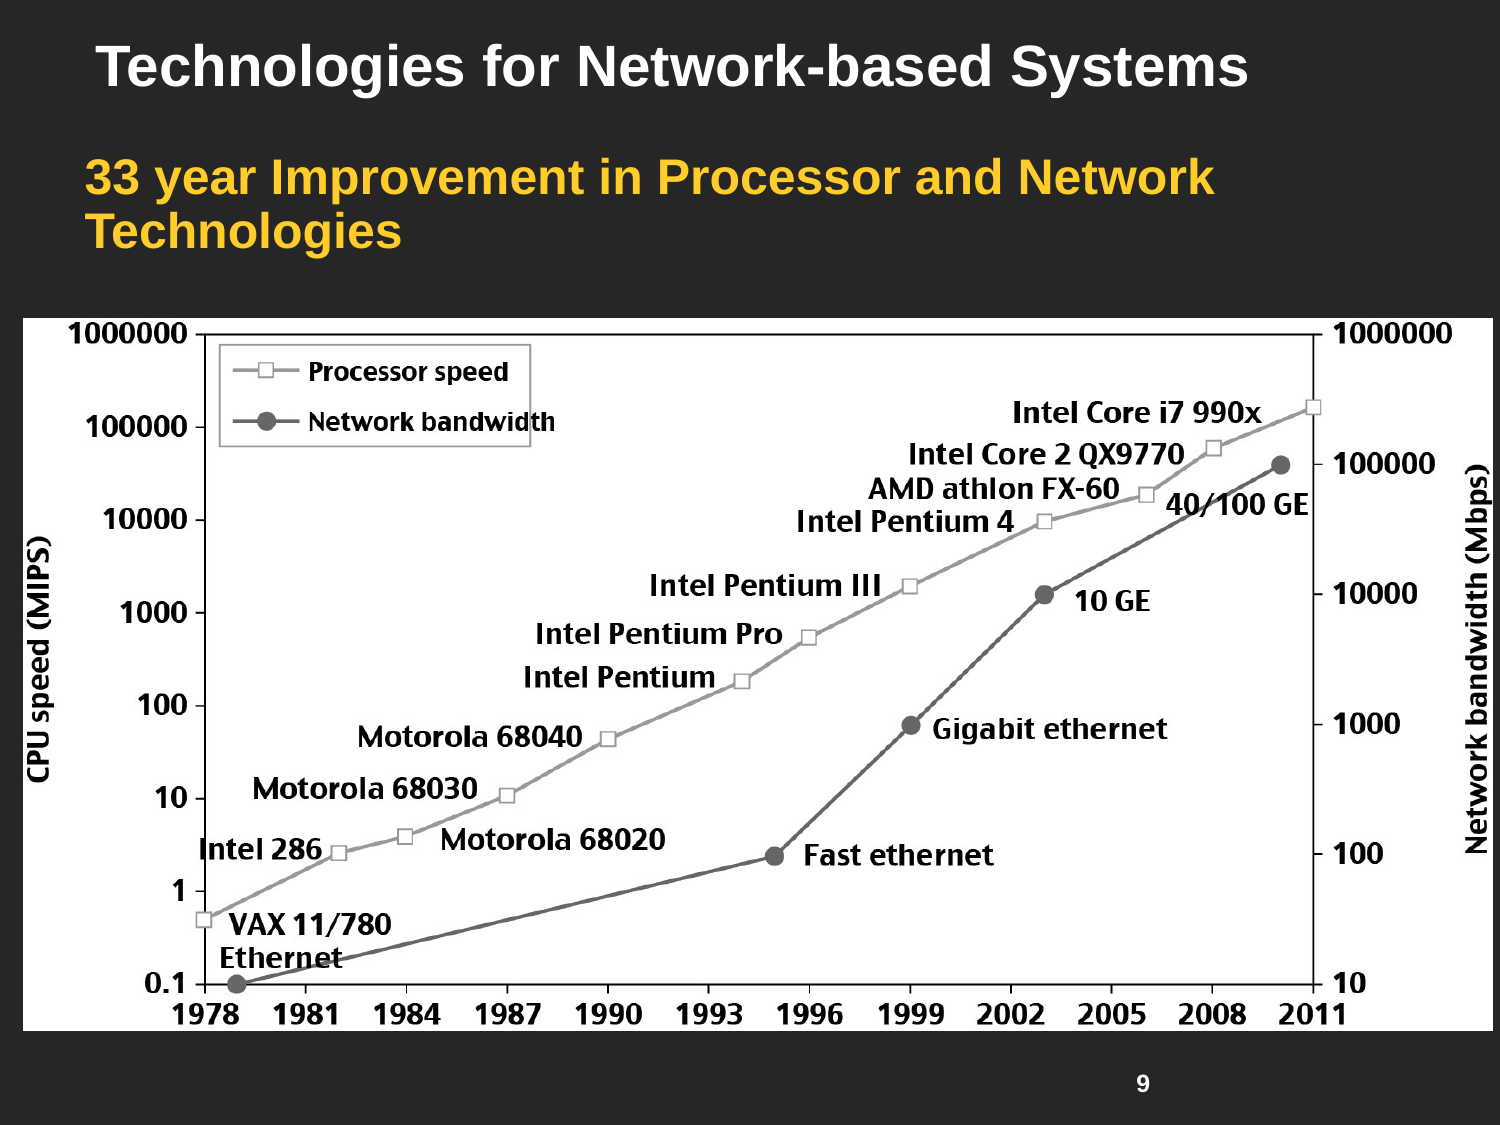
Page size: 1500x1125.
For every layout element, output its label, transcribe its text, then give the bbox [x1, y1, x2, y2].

title 33 year Improvement in Processor and Network Technologies [69, 143, 1447, 316]
text_box Technologies for Network-based Systems [80, 20, 1372, 106]
picture [23, 317, 1493, 1031]
